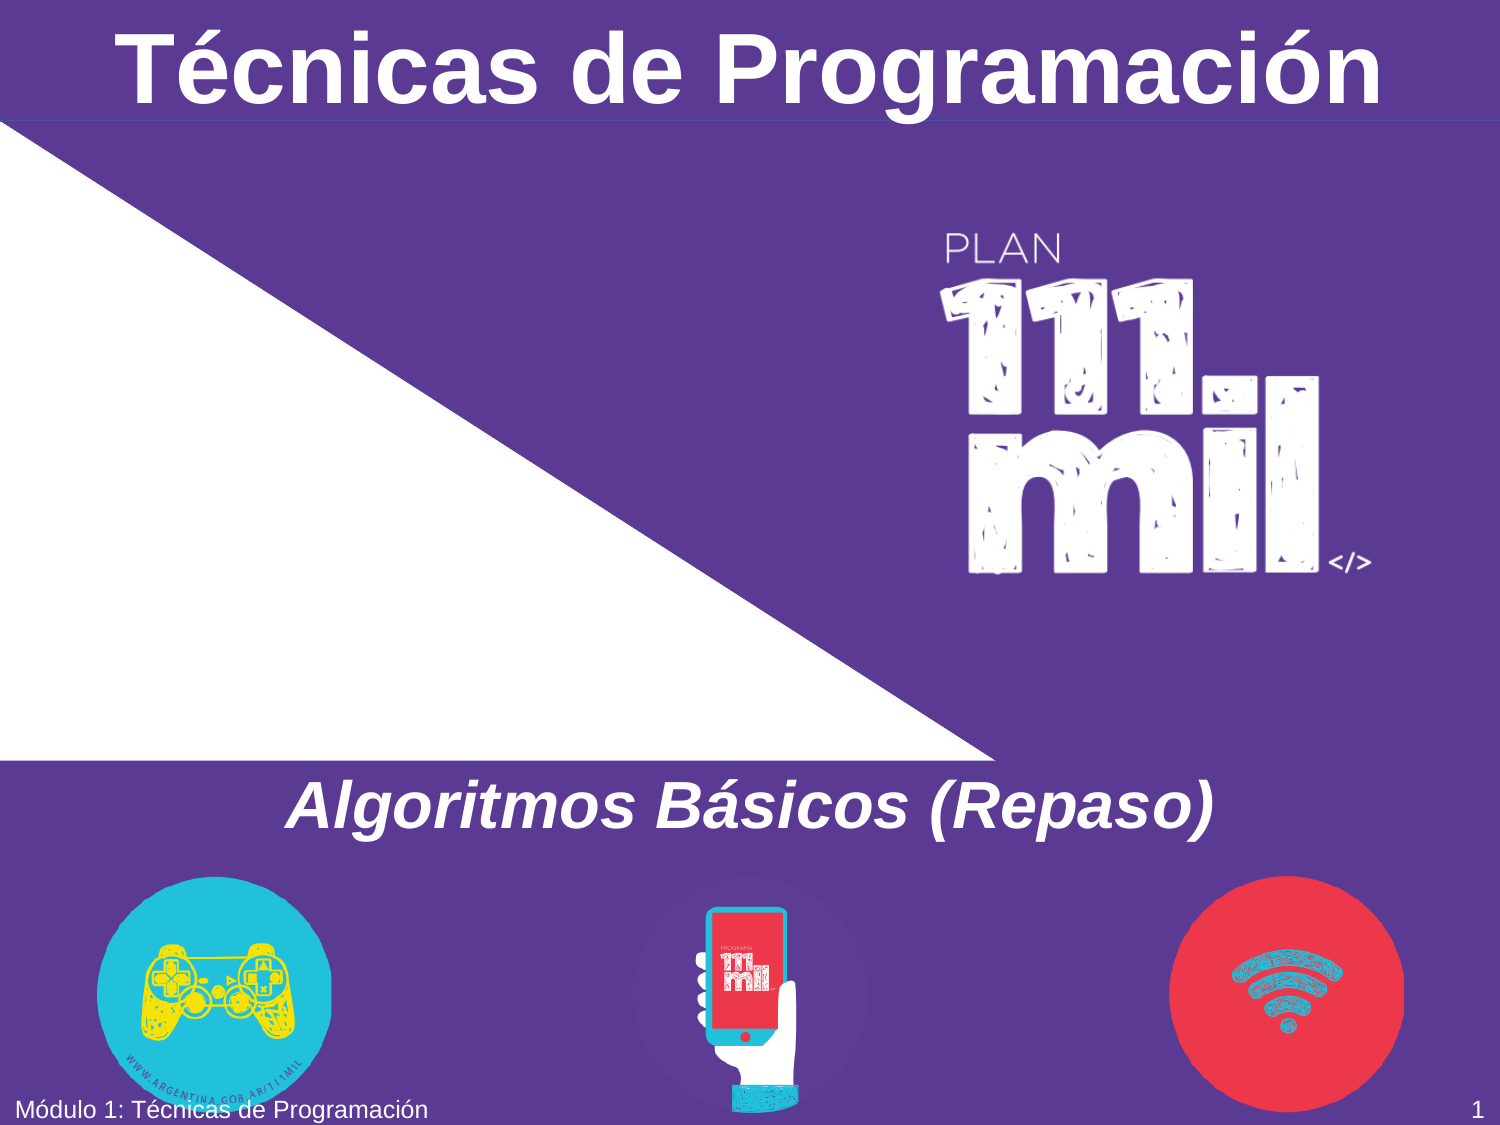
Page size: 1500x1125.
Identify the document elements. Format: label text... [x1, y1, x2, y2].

footer Módulo 1: Técnicas de Programación [0, 1078, 507, 1125]
subtitle Algoritmos Básicos (Repaso) [0, 763, 1500, 854]
slide_number 0 [1162, 1078, 1500, 1125]
title Técnicas de Programación [0, 0, 1500, 133]
